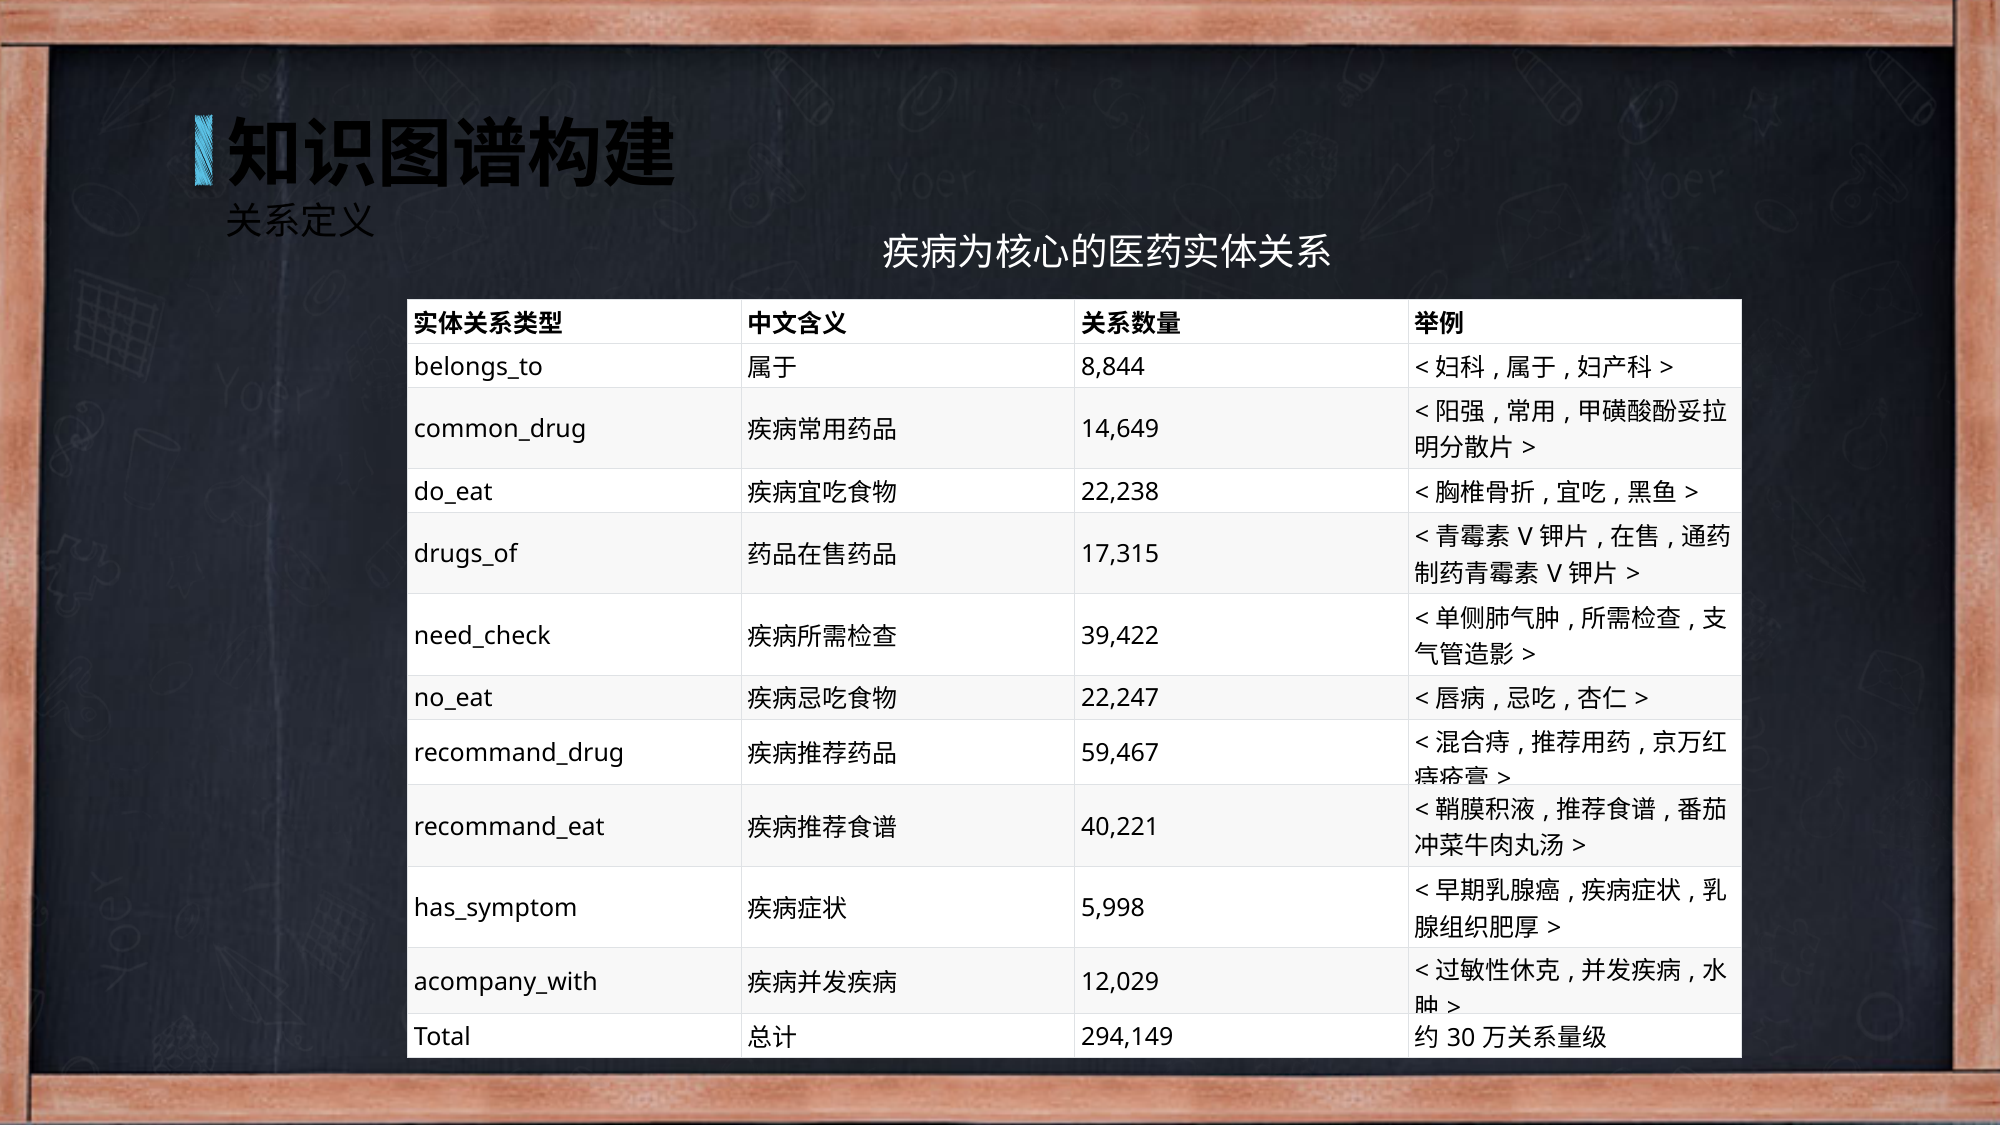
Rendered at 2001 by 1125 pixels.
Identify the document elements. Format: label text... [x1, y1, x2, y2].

table_cell 疾病宜吃食物 [742, 469, 1074, 512]
table_cell 疾病常用药品 [742, 388, 1074, 468]
table_cell Total [408, 1014, 741, 1057]
table_cell 约30万关系量级 [1409, 1014, 1741, 1057]
table_cell 疾病所需检查 [742, 594, 1074, 675]
table_cell has_symptom [408, 867, 741, 947]
table_cell <早期乳腺癌,疾病症状,乳腺组织肥厚> [1409, 867, 1741, 947]
table_cell <阳强,常用,甲磺酸酚妥拉明分散片> [1409, 388, 1741, 468]
table_cell 40,221 [1075, 785, 1408, 866]
table_cell recommand_eat [408, 785, 741, 866]
table_cell <过敏性休克,并发疾病,水肿> [1409, 948, 1741, 1013]
table_cell 39,422 [1075, 594, 1408, 675]
table_cell 疾病推荐食谱 [742, 785, 1074, 866]
table_cell belongs_to [408, 344, 741, 387]
table_cell <混合痔,推荐用药,京万红痔疮膏> [1409, 720, 1741, 784]
table_cell 8,844 [1075, 344, 1408, 387]
table_cell 属于 [742, 344, 1074, 387]
table_cell 22,238 [1075, 469, 1408, 512]
table_header 举例 [1409, 300, 1741, 343]
table_cell 14,649 [1075, 388, 1408, 468]
table_cell recommand_drug [408, 720, 741, 784]
table_cell 总计 [742, 1014, 1074, 1057]
table_cell <单侧肺气肿,所需检查,支气管造影> [1409, 594, 1741, 675]
table_cell need_check [408, 594, 741, 675]
table_cell do_eat [408, 469, 741, 512]
table_cell 疾病症状 [742, 867, 1074, 947]
table_cell acompany_with [408, 948, 741, 1013]
table_cell 疾病推荐药品 [742, 720, 1074, 784]
table_cell <青霉素V钾片,在售,通药制药青霉素V钾片> [1409, 513, 1741, 593]
table_cell no_eat [408, 676, 741, 719]
table_header 关系数量 [1075, 300, 1408, 343]
table_cell <唇病,忌吃,杏仁> [1409, 676, 1741, 719]
table_cell common_drug [408, 388, 741, 468]
table_cell 12,029 [1075, 948, 1408, 1013]
table_cell 17,315 [1075, 513, 1408, 593]
text_box 关系定义 [211, 190, 391, 250]
table_cell <妇科,属于,妇产科> [1409, 344, 1741, 387]
table_cell 294,149 [1075, 1014, 1408, 1057]
text_box 疾病为核心的医药实体关系 [868, 220, 1348, 281]
table_cell 5,998 [1075, 867, 1408, 947]
table_cell <鞘膜积液,推荐食谱,番茄冲菜牛肉丸汤> [1409, 785, 1741, 866]
table_cell drugs_of [408, 513, 741, 593]
table_cell 22,247 [1075, 676, 1408, 719]
table_cell 59,467 [1075, 720, 1408, 784]
table_cell 药品在售药品 [742, 513, 1074, 593]
table_header 中文含义 [742, 300, 1074, 343]
text_box [194, 113, 214, 186]
text_box 知识图谱构建 [212, 97, 693, 203]
table_cell 疾病忌吃食物 [742, 676, 1074, 719]
picture [0, 0, 2000, 1125]
table_header 实体关系类型 [408, 300, 741, 343]
table_cell 疾病并发疾病 [742, 948, 1074, 1013]
table_cell <胸椎骨折,宜吃,黑鱼> [1409, 469, 1741, 512]
